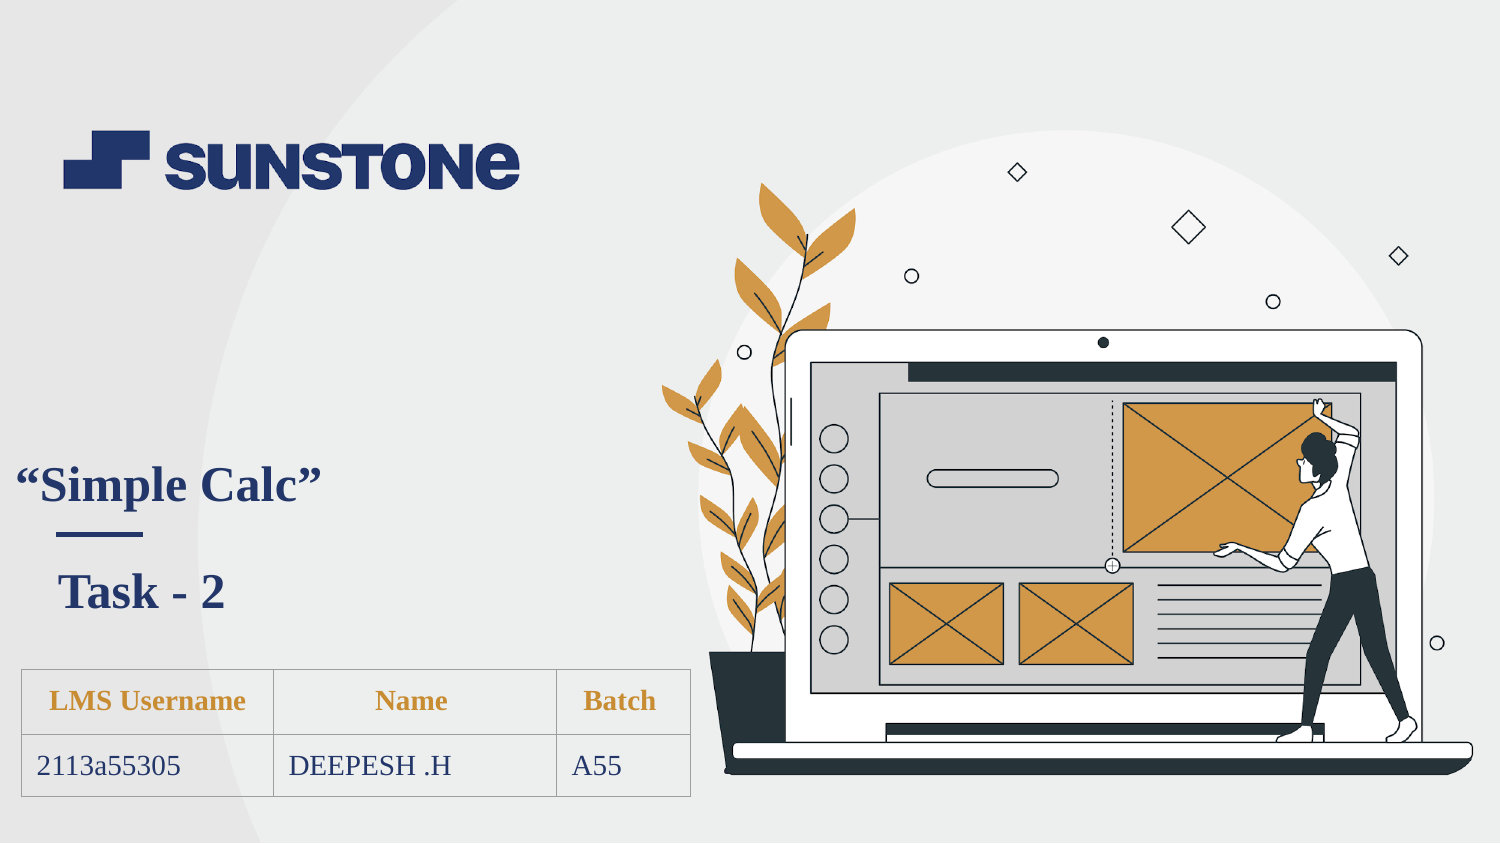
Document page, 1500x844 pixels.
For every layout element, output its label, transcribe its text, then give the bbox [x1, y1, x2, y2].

table_header Name [274, 670, 556, 734]
list “Simple Calc” [0, 443, 606, 516]
table_cell DEEPESH .H [274, 735, 556, 796]
table_cell A55 [557, 735, 690, 796]
picture [0, 0, 1500, 843]
table_cell 2113a55305 [22, 735, 273, 796]
table_header LMS Username [22, 670, 273, 734]
list Task - 2 [42, 551, 649, 624]
table_header Batch [557, 670, 690, 734]
